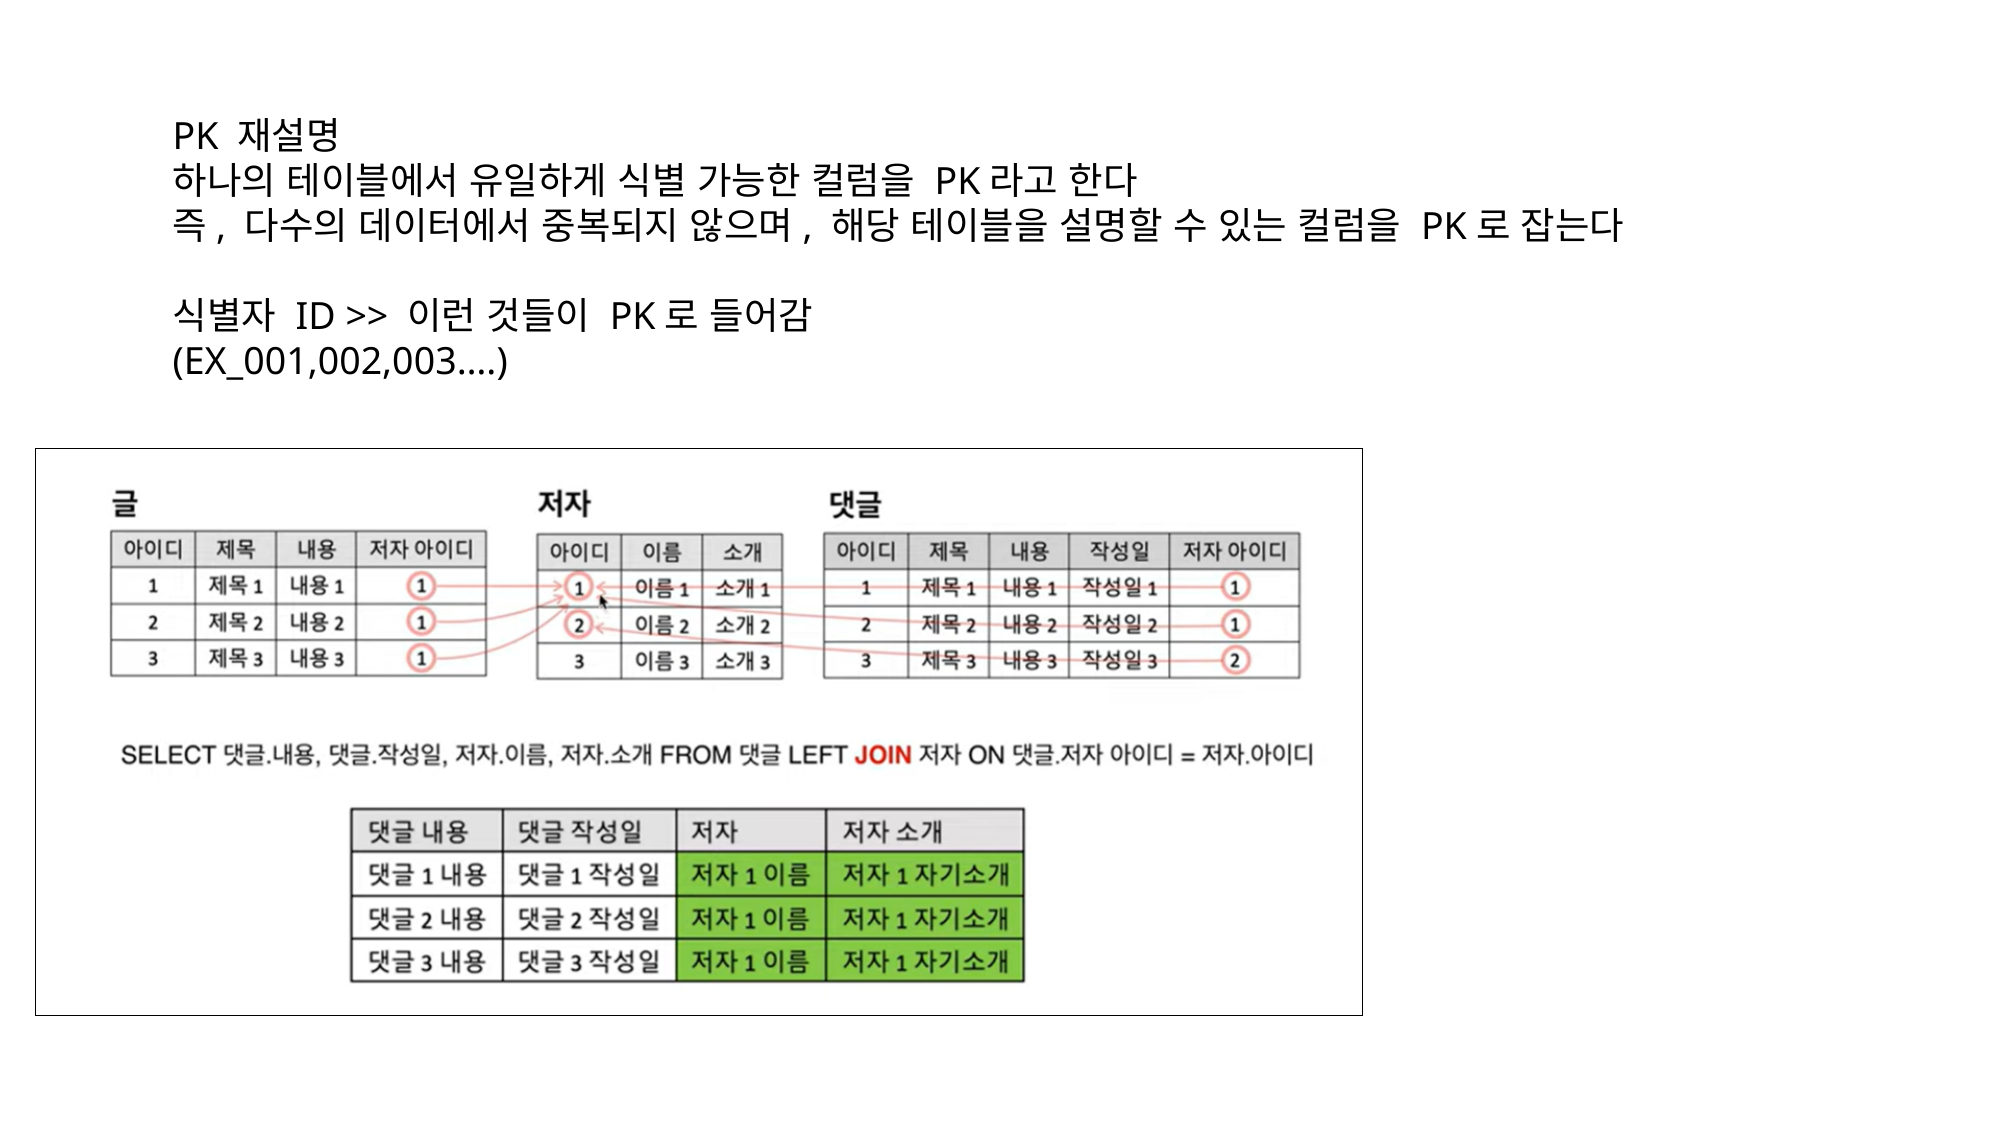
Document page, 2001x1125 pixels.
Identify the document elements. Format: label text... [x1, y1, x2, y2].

text_box PK 재설명 하나의 테이블에서 유일하게 식별 가능한 컬럼을 PK라고 한다 즉, 다수의 데이터에서 중복되지 않으며, 해당 테이블을 설명할 수 있는 컬럼을 PK로 잡는다 식별자 ID >> 이런 것들이 PK로 들어감 (EX_001,002,003….) [157, 104, 1650, 390]
picture [35, 447, 1363, 1016]
